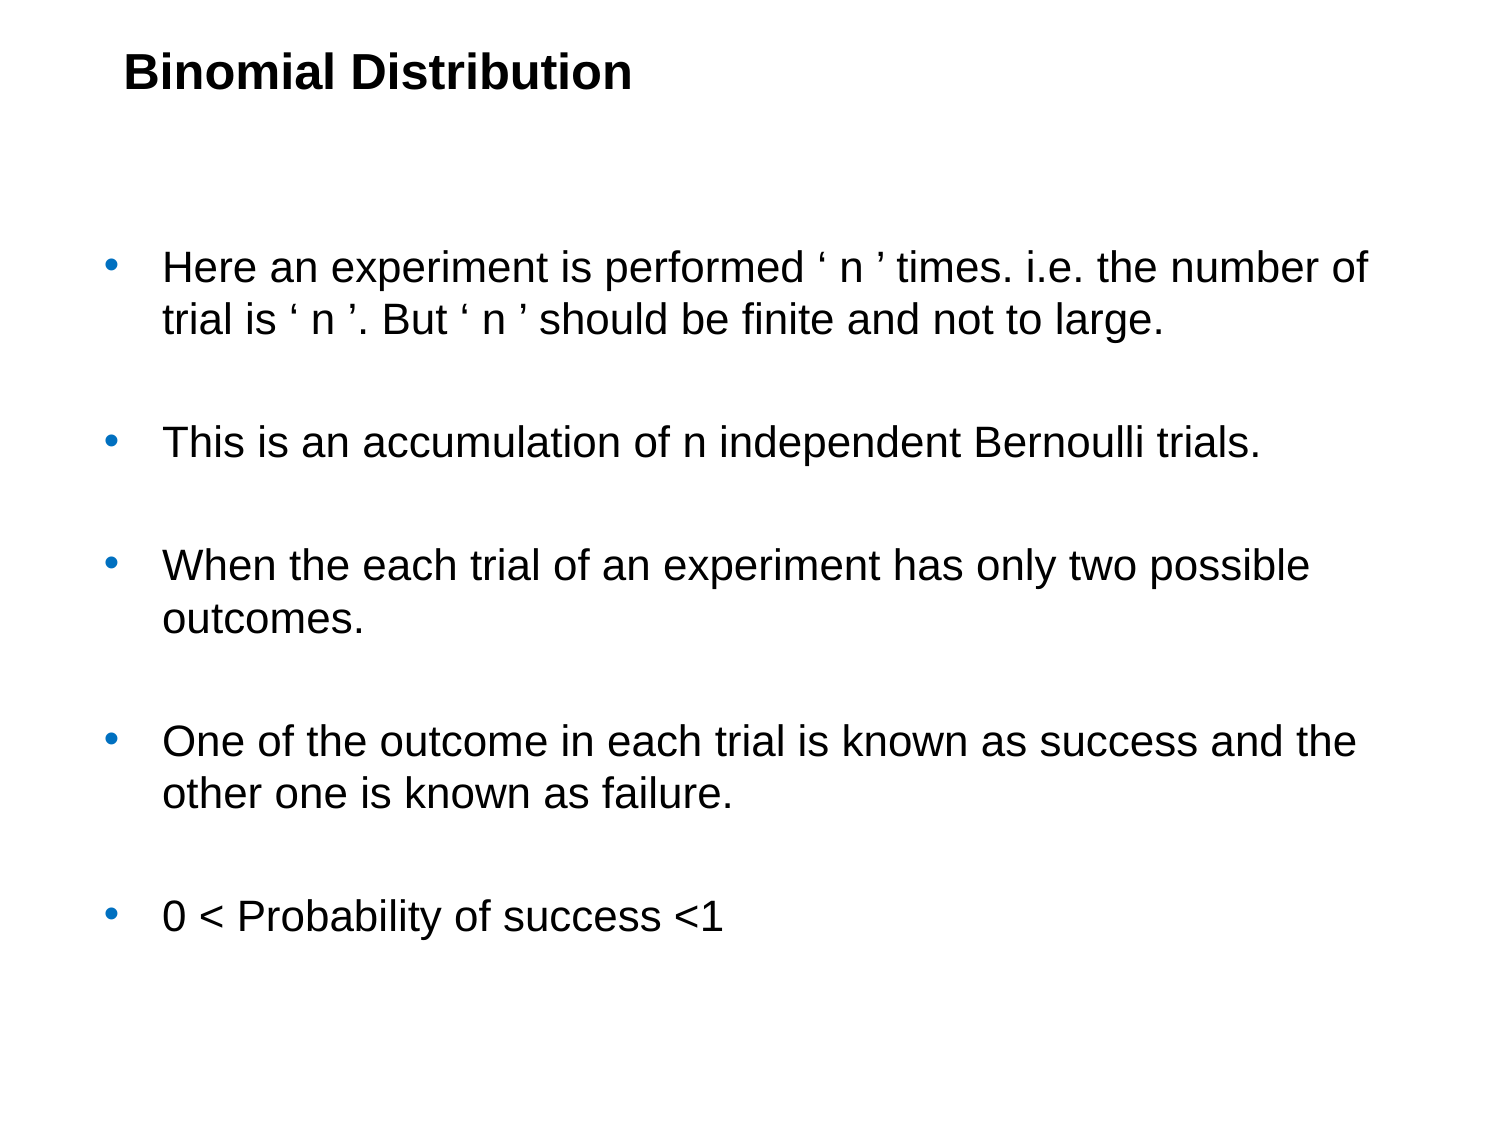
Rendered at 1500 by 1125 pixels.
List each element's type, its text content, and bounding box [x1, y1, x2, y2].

list Here an experiment is performed ‘ n ’ times. i.e. the number of trial is ‘ n ’. But ‘ n ’ should be finite and not to large. This is an accumulation of n independent Bernoulli trials. When the each trial of an experiment has only two possible outcomes. One of the outcome in each trial is known as success and the other one is known as failure. 0 < Probability of success <1 [75, 223, 1427, 957]
list Binomial Distribution [75, 23, 1426, 115]
